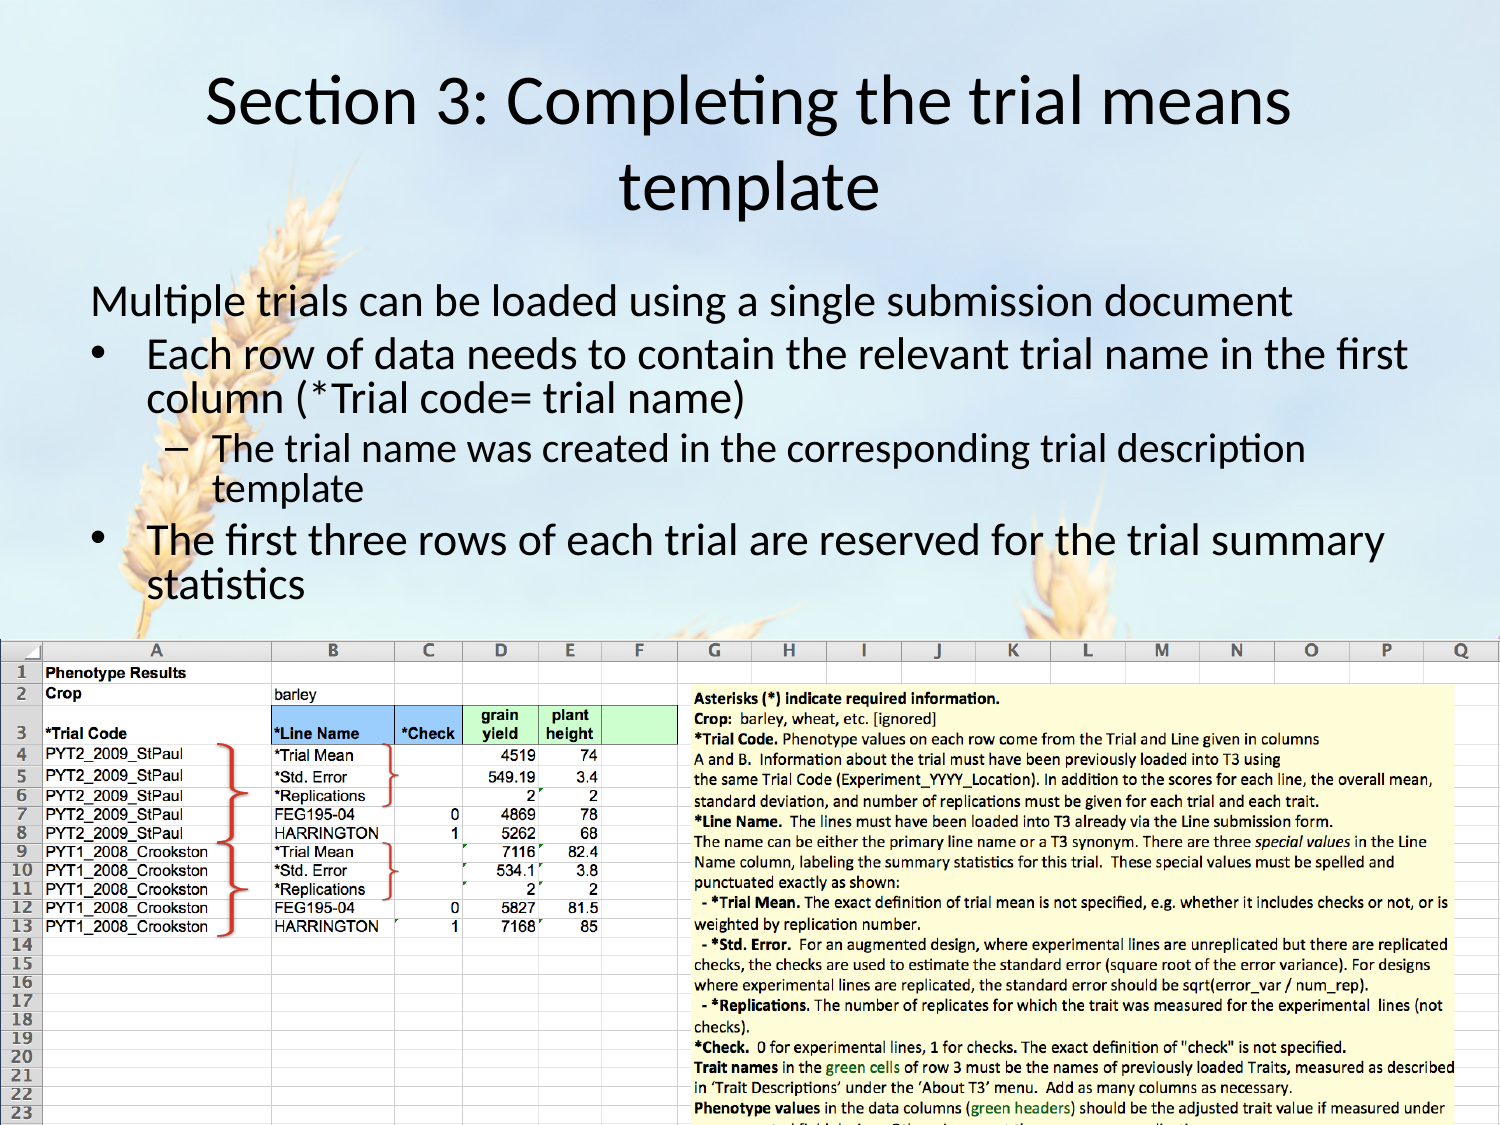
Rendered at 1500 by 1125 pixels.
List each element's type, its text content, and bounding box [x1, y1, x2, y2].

title Section 3: Completing the trial means template [75, 45, 1425, 233]
text_box Multiple trials can be loaded using a single submission document Each row of data needs to contain the relevant trial name in the first column (*Trial code= trial name) The trial name was created in the corresponding trial description template The first three rows of each trial are reserved for the trial summary statistics [74, 274, 1425, 636]
picture [0, 637, 1500, 1125]
